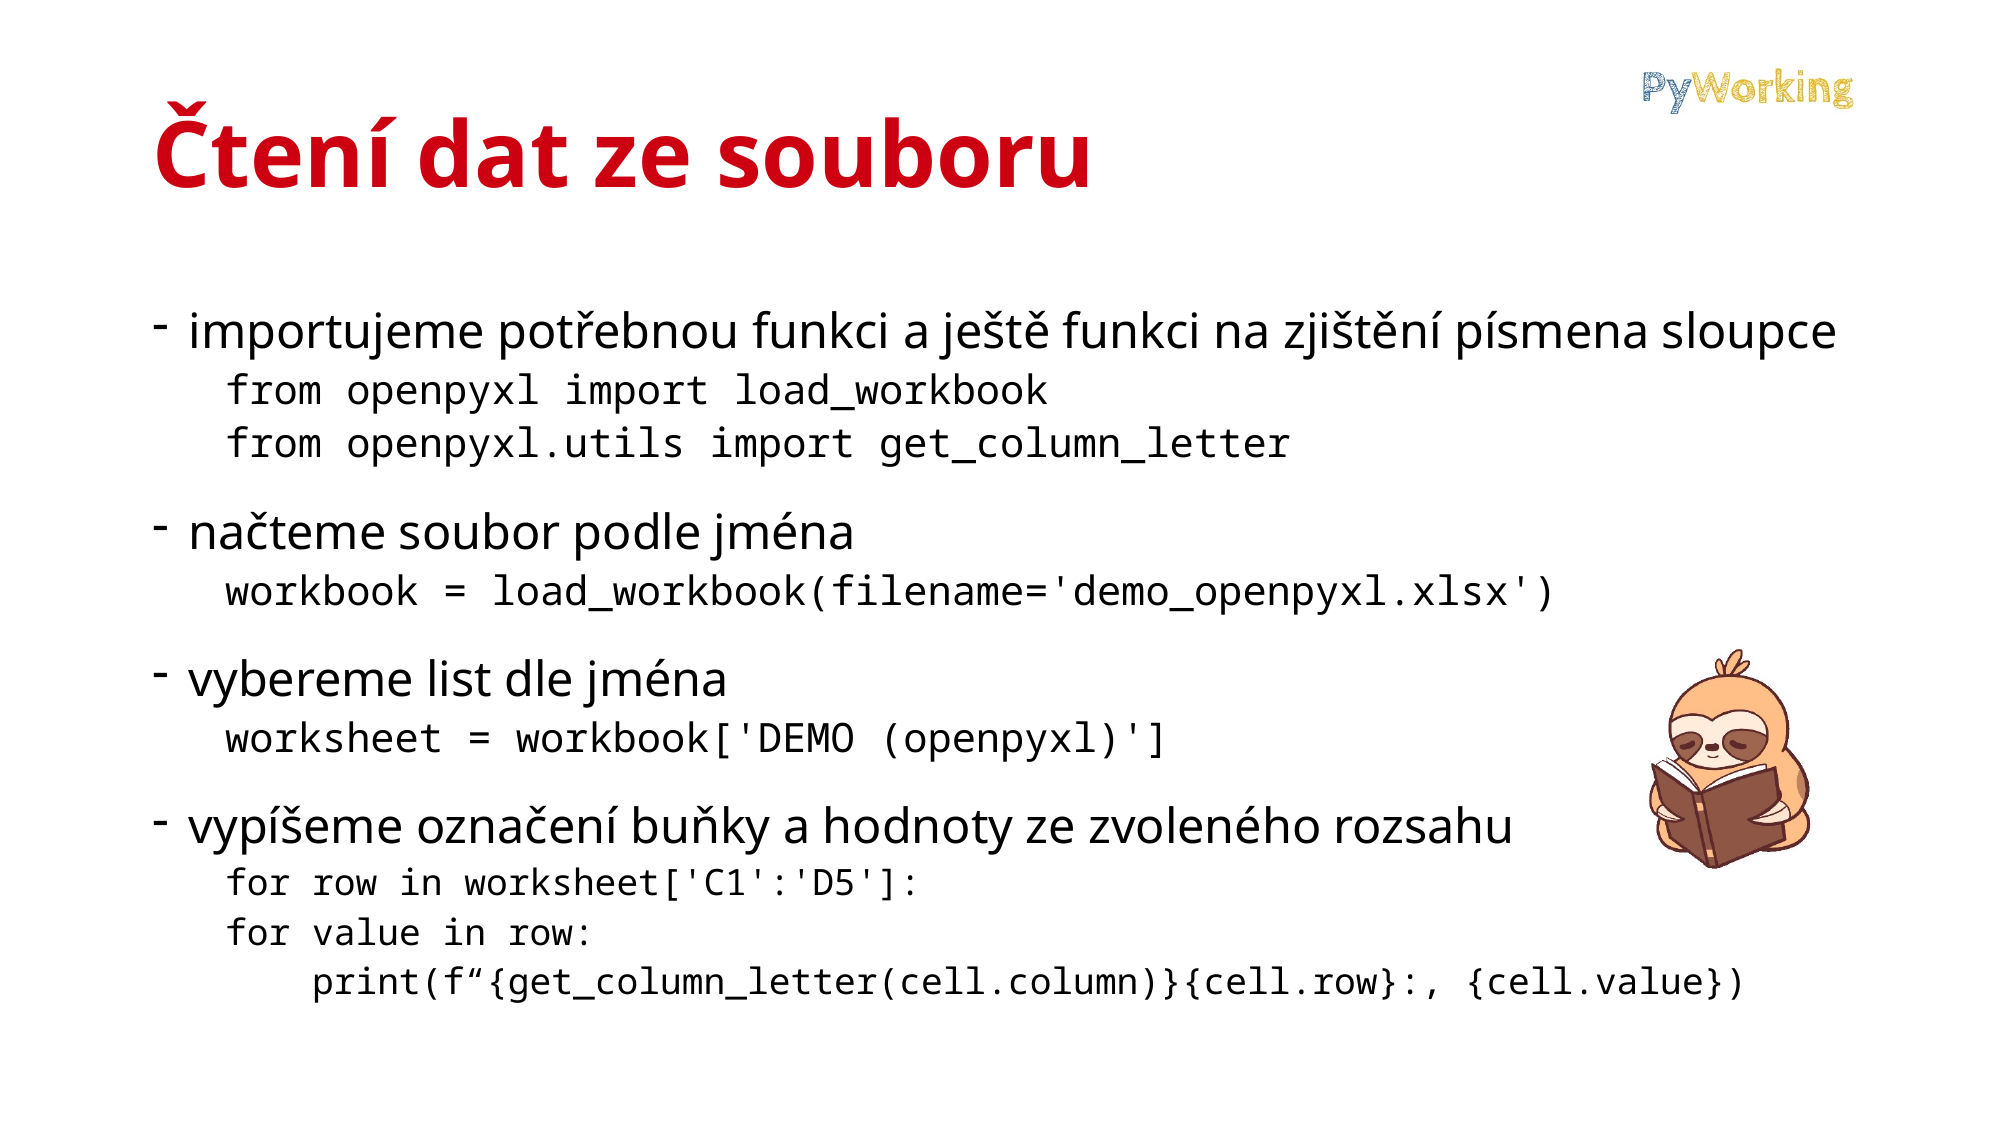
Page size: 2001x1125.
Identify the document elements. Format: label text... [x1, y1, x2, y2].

list importujeme potřebnou funkci a ještě funkci na zjištění písmena sloupce from openpyxl import load_workbook from openpyxl.utils import get_column_letter načteme soubor podle jména workbook = load_workbook(filename='demo_openpyxl.xlsx') vybereme list dle jména worksheet = workbook['DEMO (openpyxl)'] vypíšeme označení buňky a hodnoty ze zvoleného rozsahu for row in worksheet['C1':'D5']: for value in row: print(f“{get_column_letter(cell.column)}{cell.row}:, {cell.value}) [137, 299, 1863, 1080]
picture [1633, 59, 1863, 118]
picture [1600, 643, 1863, 906]
title Čtení dat ze souboru [137, 59, 1863, 256]
